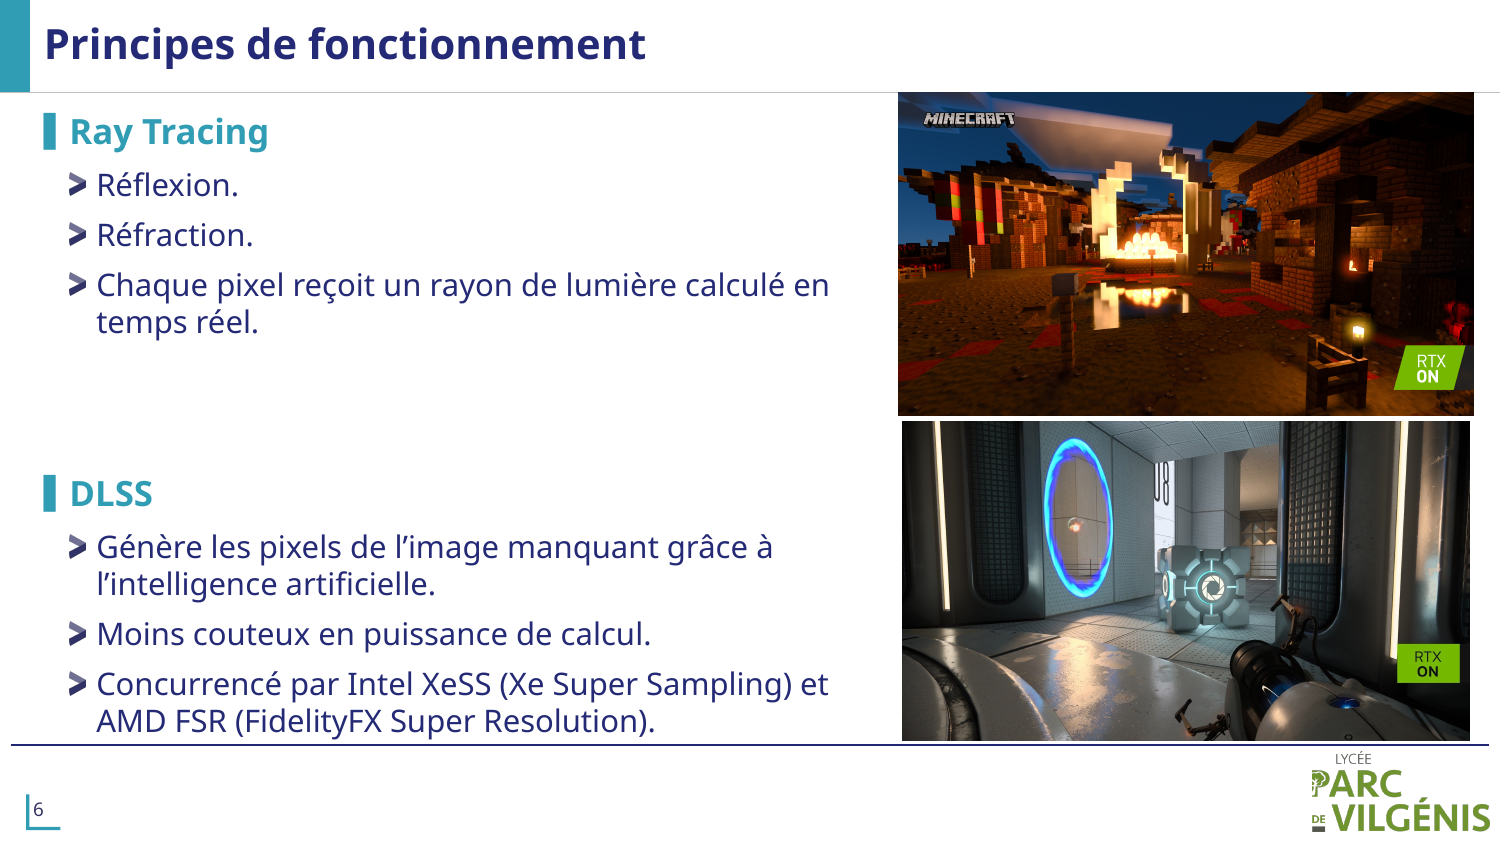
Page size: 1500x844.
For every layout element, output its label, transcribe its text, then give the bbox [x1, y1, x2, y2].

picture [69, 222, 86, 246]
picture [69, 272, 86, 296]
picture [897, 91, 1474, 417]
picture [69, 621, 86, 646]
list Ray Tracing Réflexion. Réfraction. Chaque pixel reçoit un rayon de lumière calculé en temps réel. DLSS Génère les pixels de l’image manquant grâce à l’intelligence artificielle. Moins couteux en puissance de calcul. Concurrencé par Intel XeSS (Xe Super Sampling) et AMD FSR (FidelityFX Super Resolution). [43, 109, 887, 741]
picture [69, 671, 86, 696]
picture [1312, 751, 1490, 832]
picture [69, 172, 86, 196]
title Principes de fonctionnement [43, 0, 1467, 93]
picture [69, 534, 86, 559]
picture [901, 421, 1470, 742]
